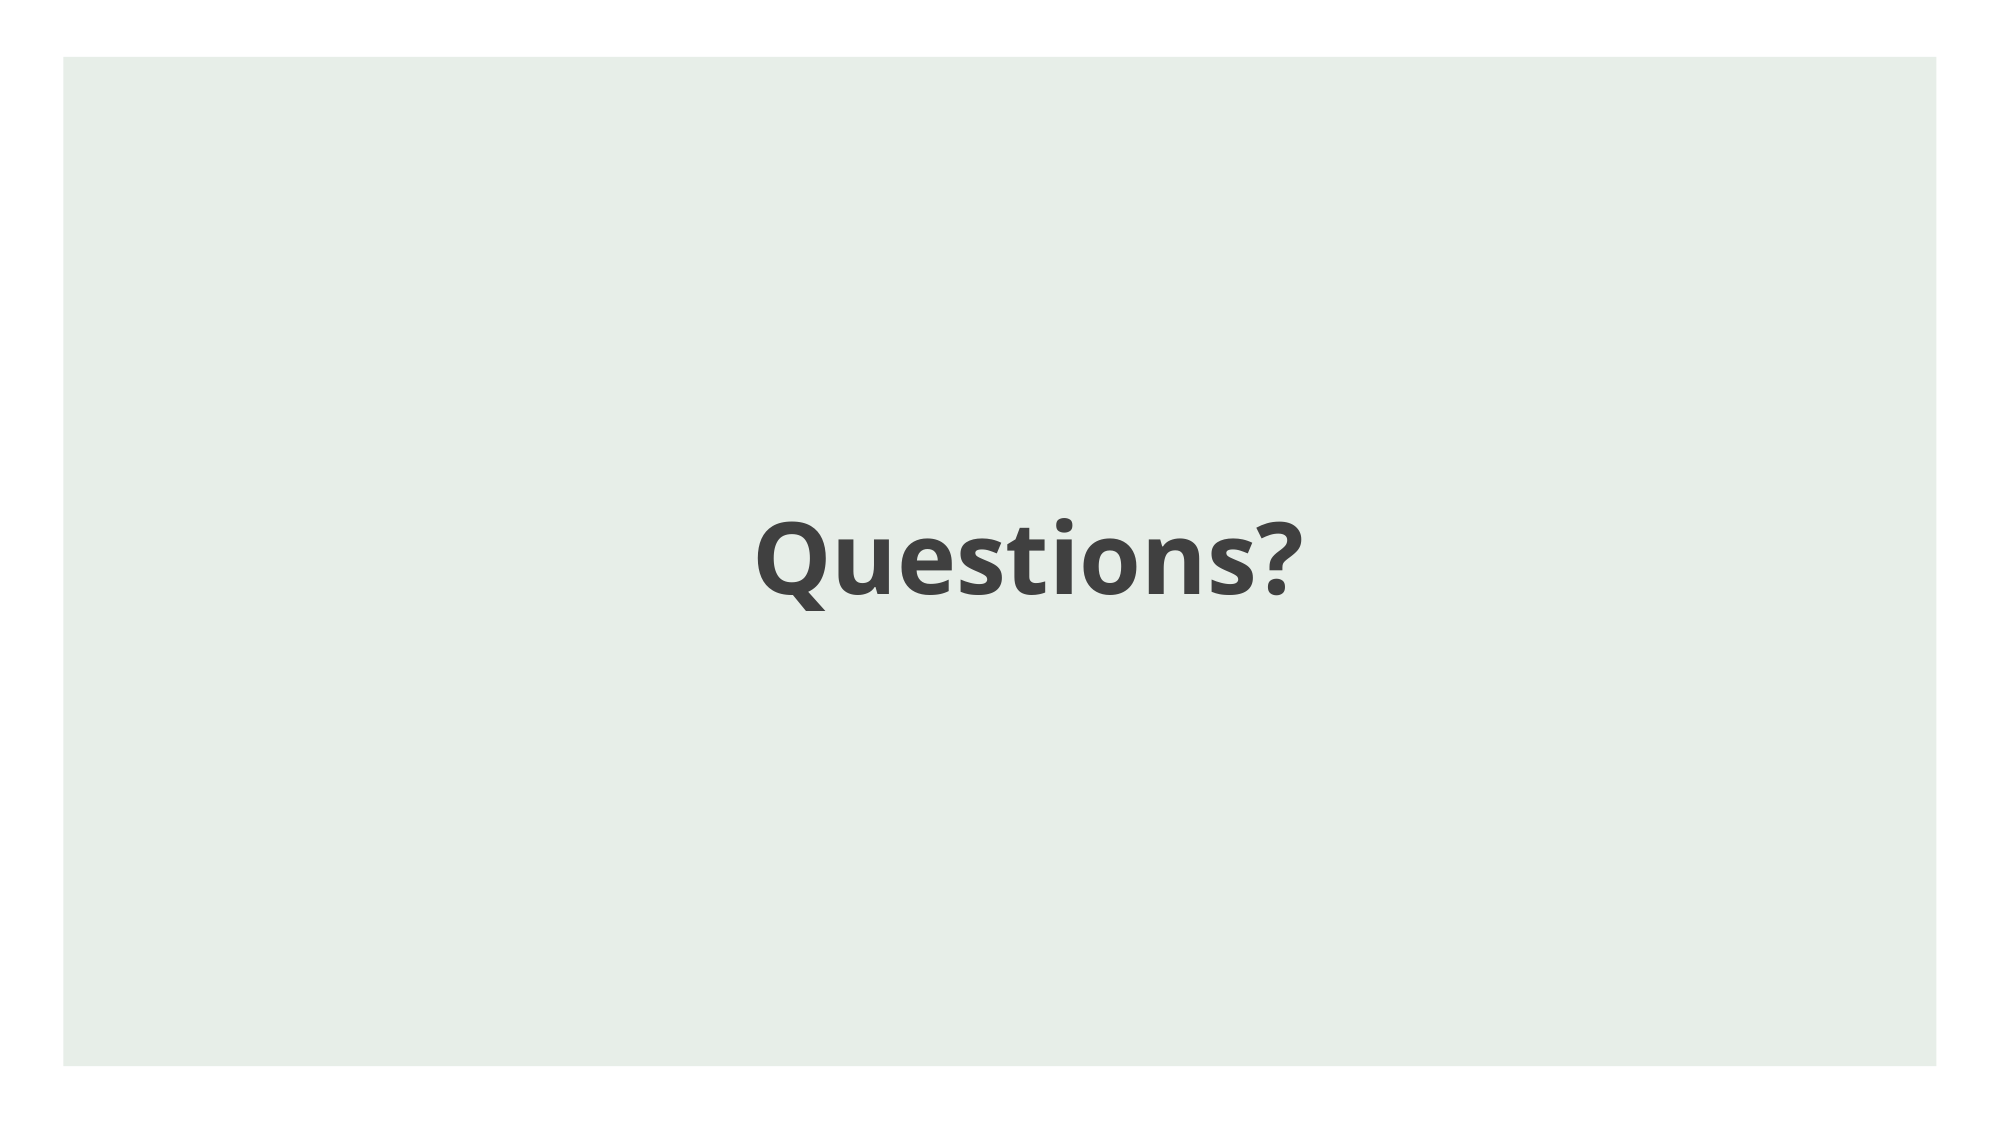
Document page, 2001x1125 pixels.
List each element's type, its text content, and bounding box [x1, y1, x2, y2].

text_box Questions? [737, 483, 1488, 642]
